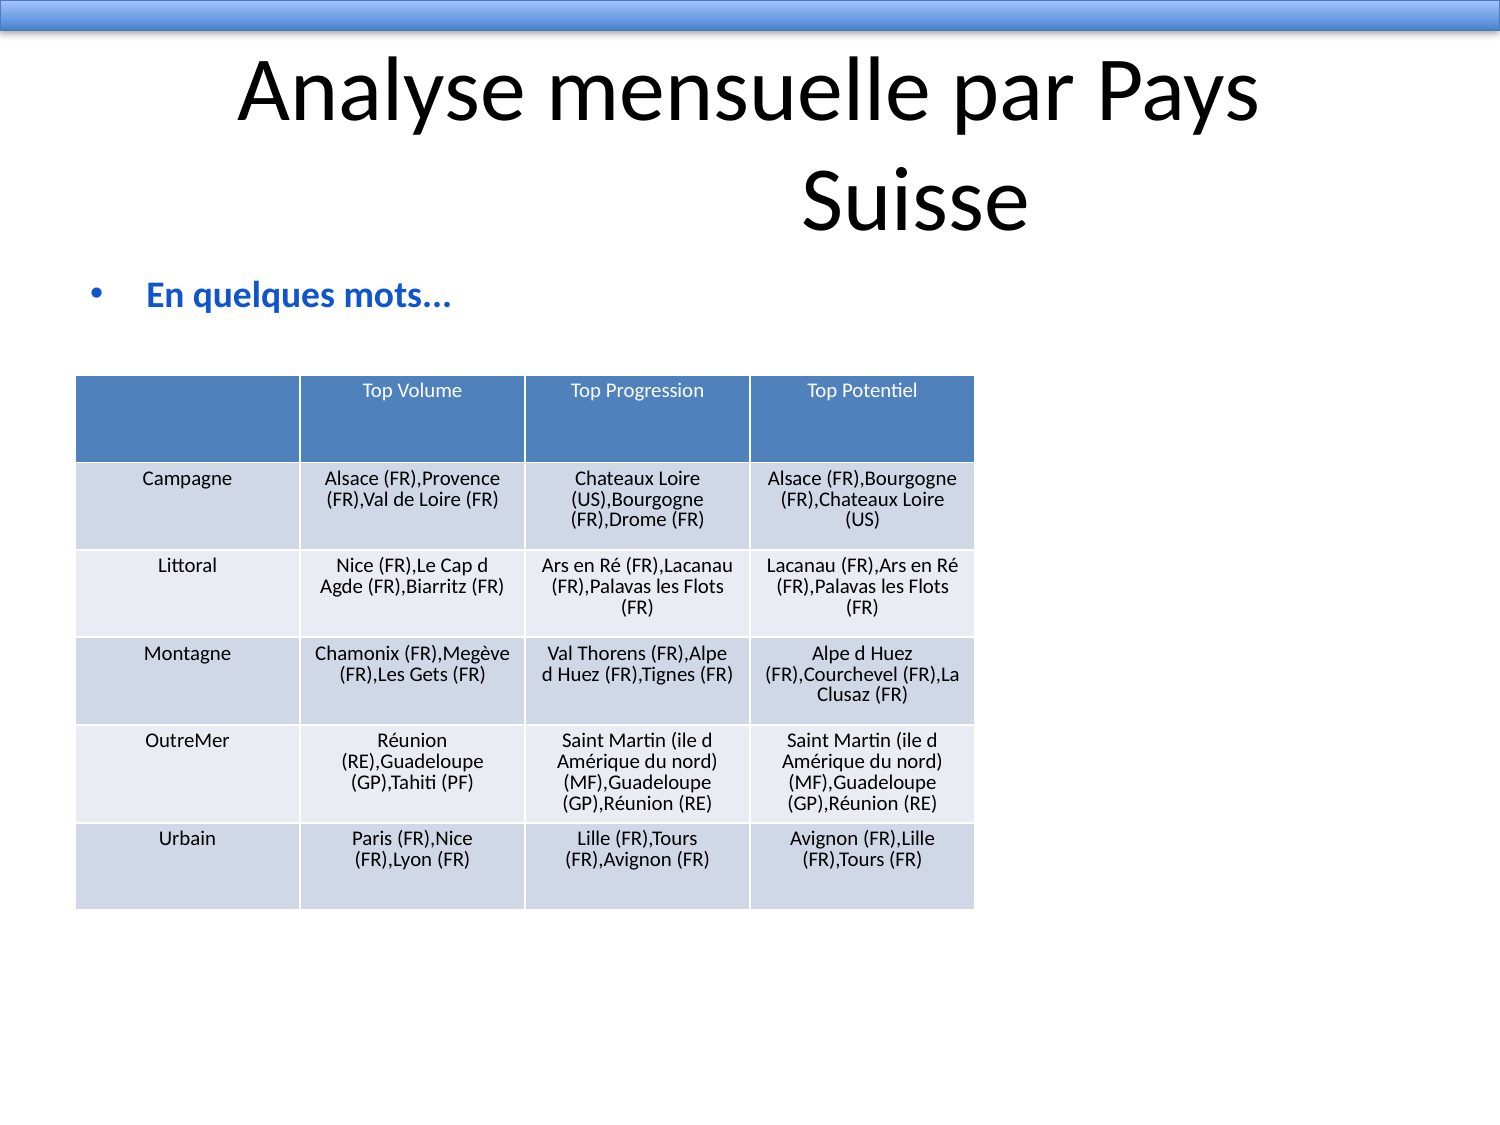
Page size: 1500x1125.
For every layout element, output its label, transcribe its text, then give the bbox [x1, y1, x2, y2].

table_cell Réunion (RE),Guadeloupe (GP),Tahiti (PF) [301, 726, 524, 822]
table_cell Val Thorens (FR),Alpe d Huez (FR),Tignes (FR) [526, 638, 749, 724]
table_cell Littoral [76, 551, 299, 636]
table_cell Alsace (FR),Bourgogne (FR),Chateaux Loire (US) [751, 463, 974, 549]
table_header [76, 376, 299, 462]
table_header Top Progression [526, 376, 749, 462]
table_cell Campagne [76, 463, 299, 549]
table_header Top Volume [301, 376, 524, 462]
table_cell Chamonix (FR),Megève (FR),Les Gets (FR) [301, 638, 524, 724]
text_box [0, 0, 1500, 31]
title Analyse mensuelle par Pays Suisse [75, 45, 1425, 233]
table_cell Saint Martin (ile d Amérique du nord) (MF),Guadeloupe (GP),Réunion (RE) [526, 726, 749, 822]
table_cell Ars en Ré (FR),Lacanau (FR),Palavas les Flots (FR) [526, 551, 749, 636]
table_cell Saint Martin (ile d Amérique du nord) (MF),Guadeloupe (GP),Réunion (RE) [751, 726, 974, 822]
table_header Top Potentiel [751, 376, 974, 462]
table_cell Chateaux Loire (US),Bourgogne (FR),Drome (FR) [526, 463, 749, 549]
table_cell Alpe d Huez (FR),Courchevel (FR),La Clusaz (FR) [751, 638, 974, 724]
table_cell Lille (FR),Tours (FR),Avignon (FR) [526, 824, 749, 909]
table_cell Paris (FR),Nice (FR),Lyon (FR) [301, 824, 524, 909]
list En quelques mots... [75, 262, 1425, 1005]
table_cell Urbain [76, 824, 299, 909]
table_cell Alsace (FR),Provence (FR),Val de Loire (FR) [301, 463, 524, 549]
table_cell OutreMer [76, 726, 299, 822]
table_cell Montagne [76, 638, 299, 724]
table_cell Lacanau (FR),Ars en Ré (FR),Palavas les Flots (FR) [751, 551, 974, 636]
table_cell Nice (FR),Le Cap d Agde (FR),Biarritz (FR) [301, 551, 524, 636]
table_cell Avignon (FR),Lille (FR),Tours (FR) [751, 824, 974, 909]
